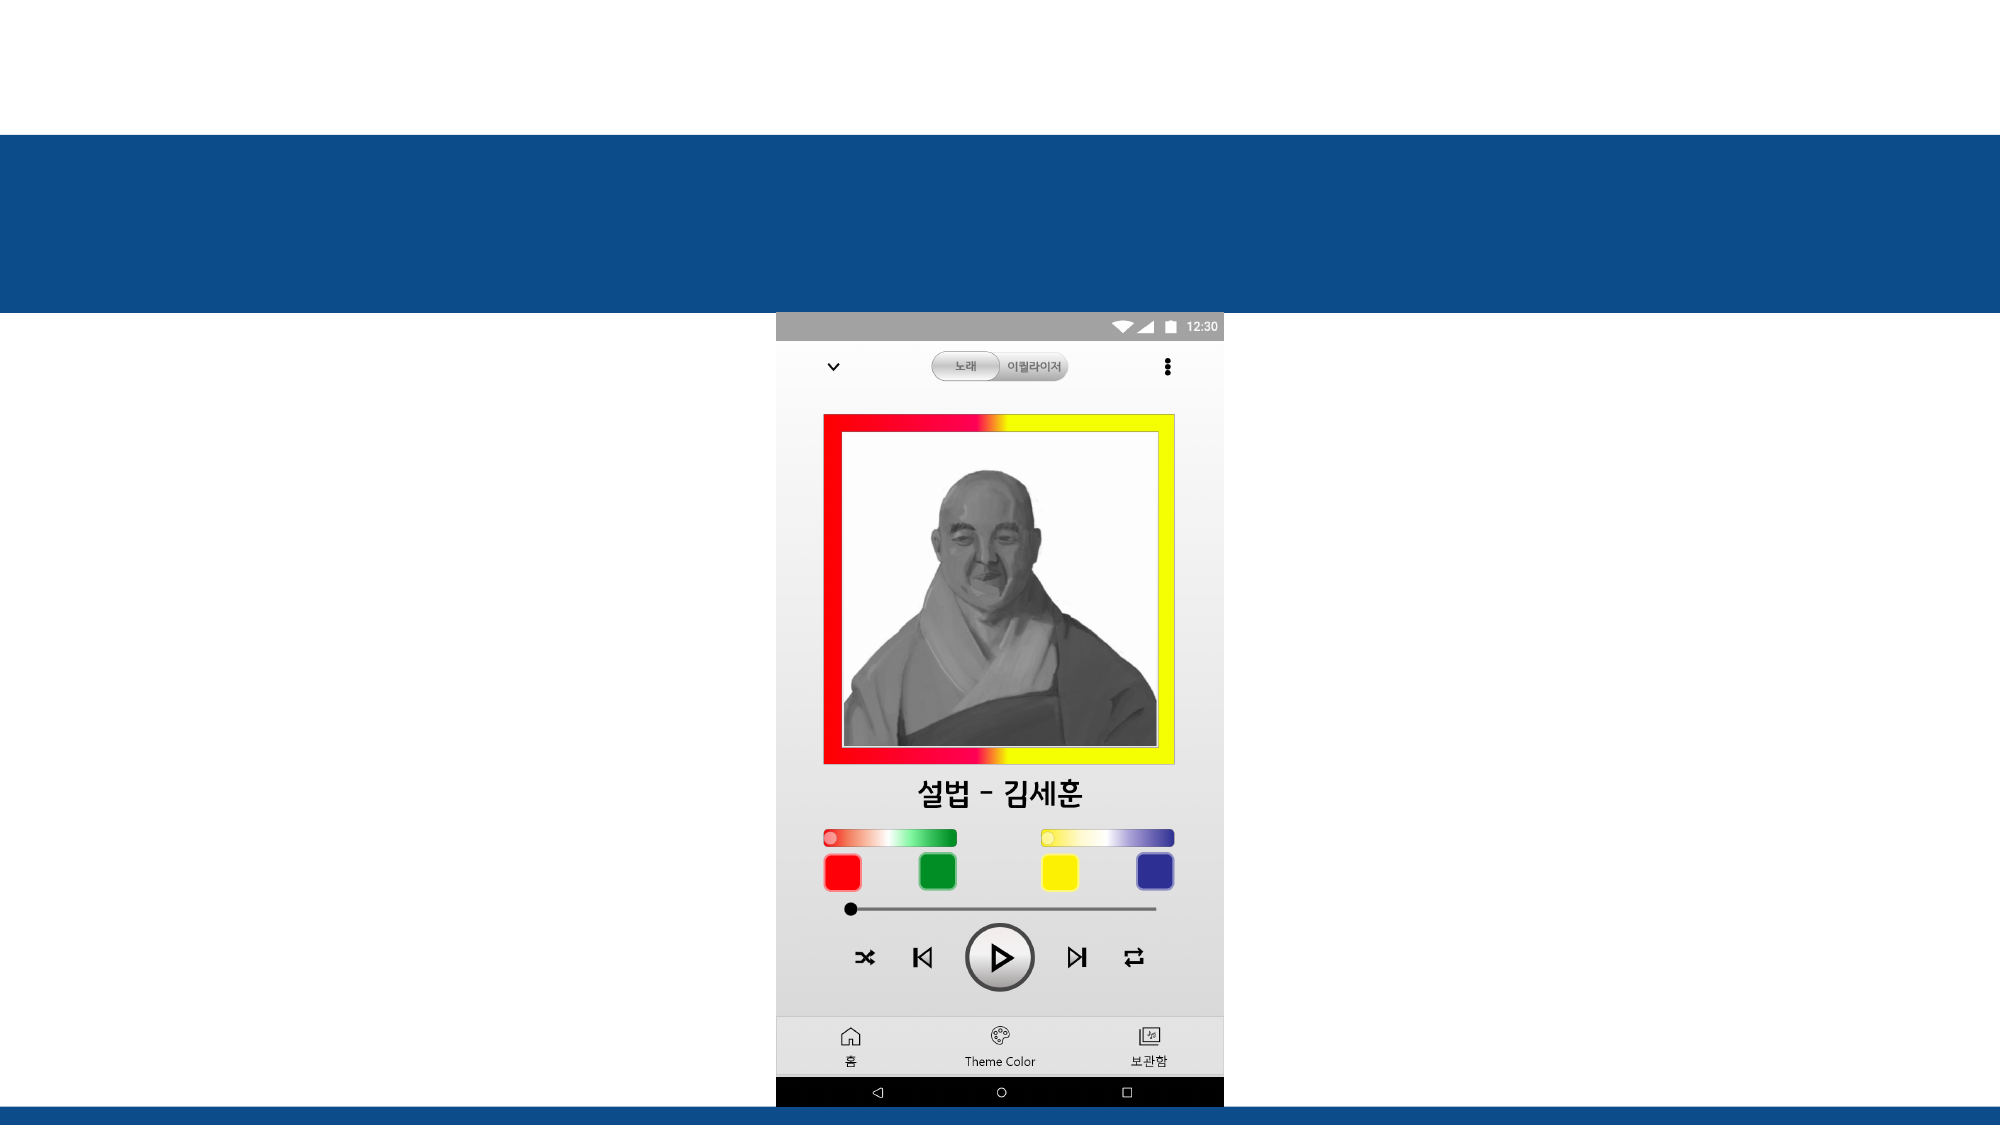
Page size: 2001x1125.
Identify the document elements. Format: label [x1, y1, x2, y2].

text_box [0, 1105, 2000, 1125]
picture [776, 312, 1224, 1107]
text_box [0, 134, 2000, 314]
